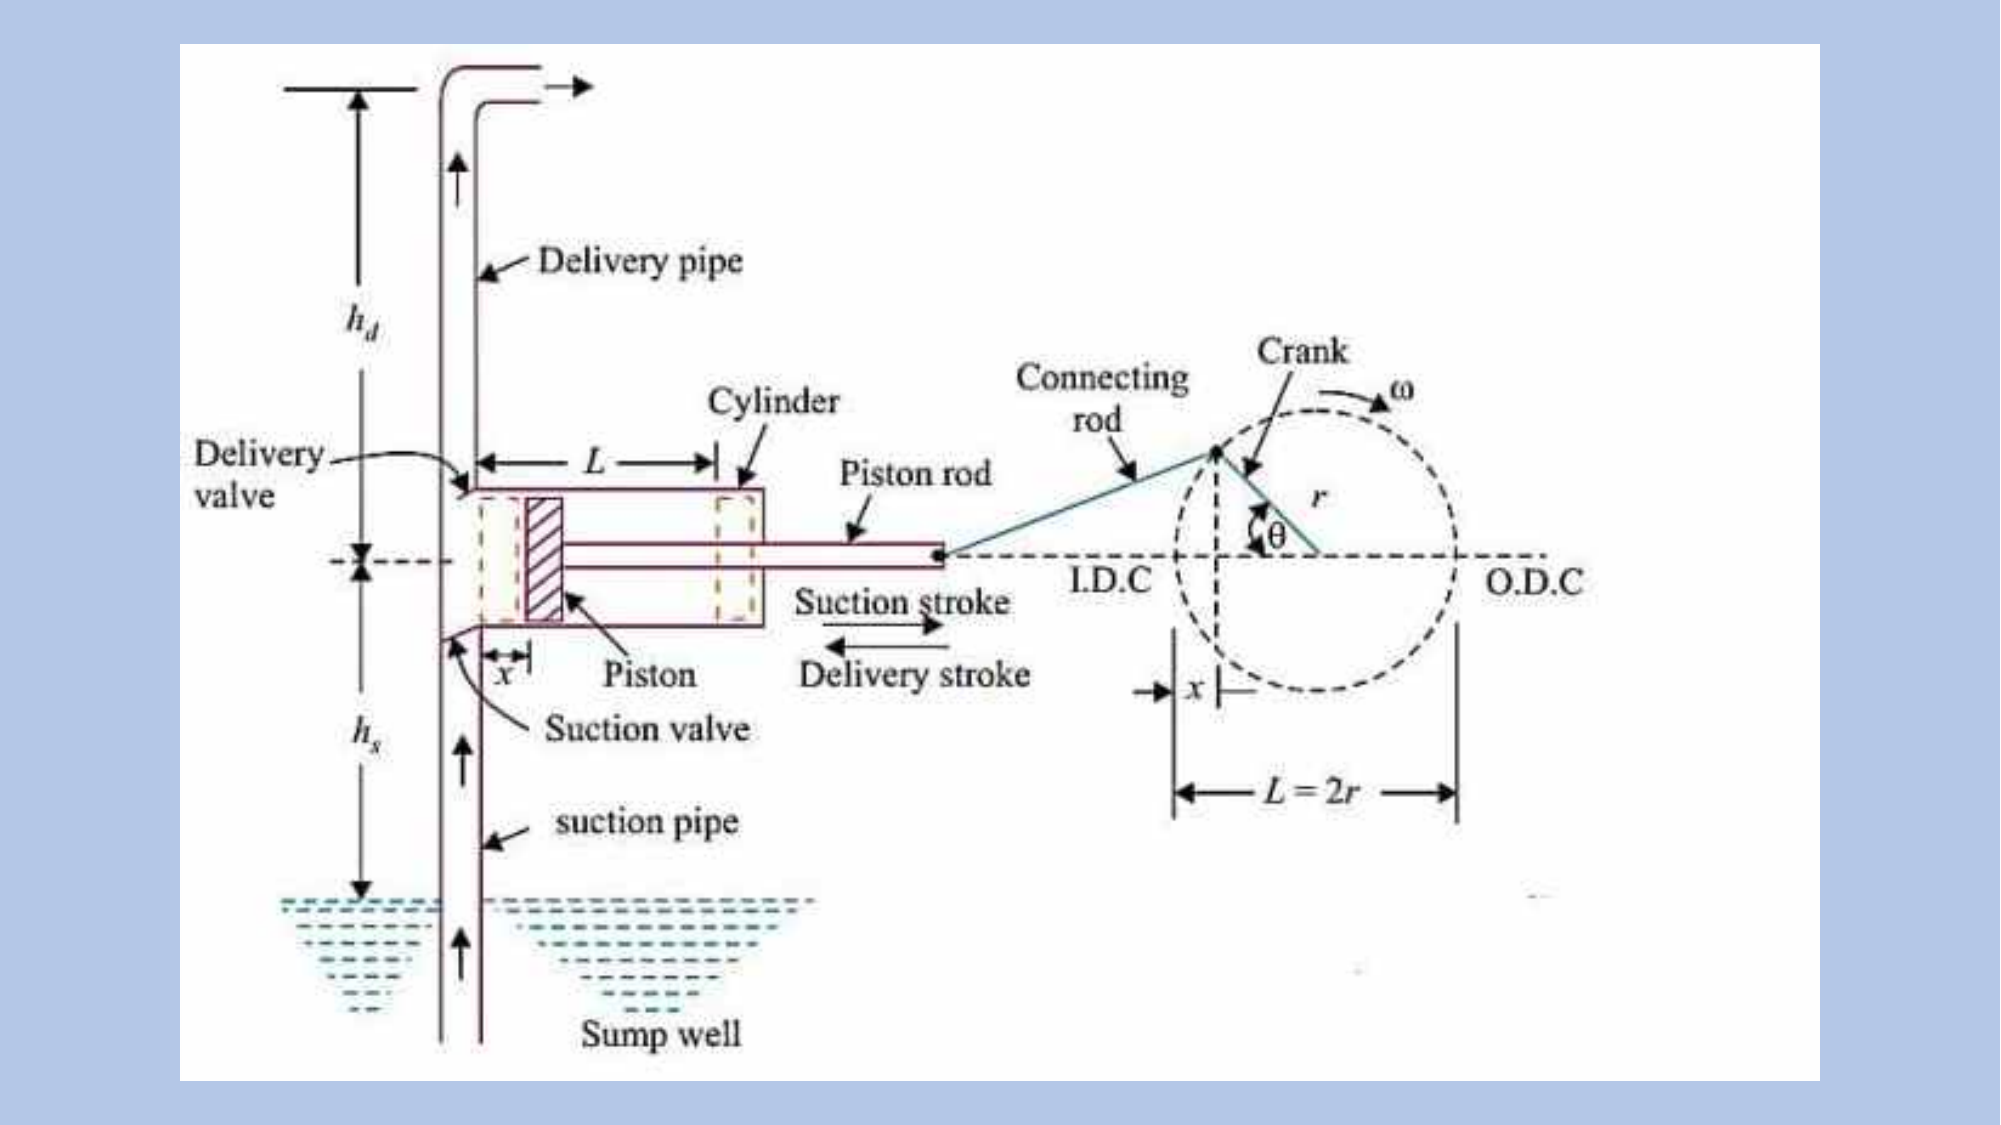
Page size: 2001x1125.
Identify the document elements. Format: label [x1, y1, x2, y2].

list [180, 44, 1820, 1081]
